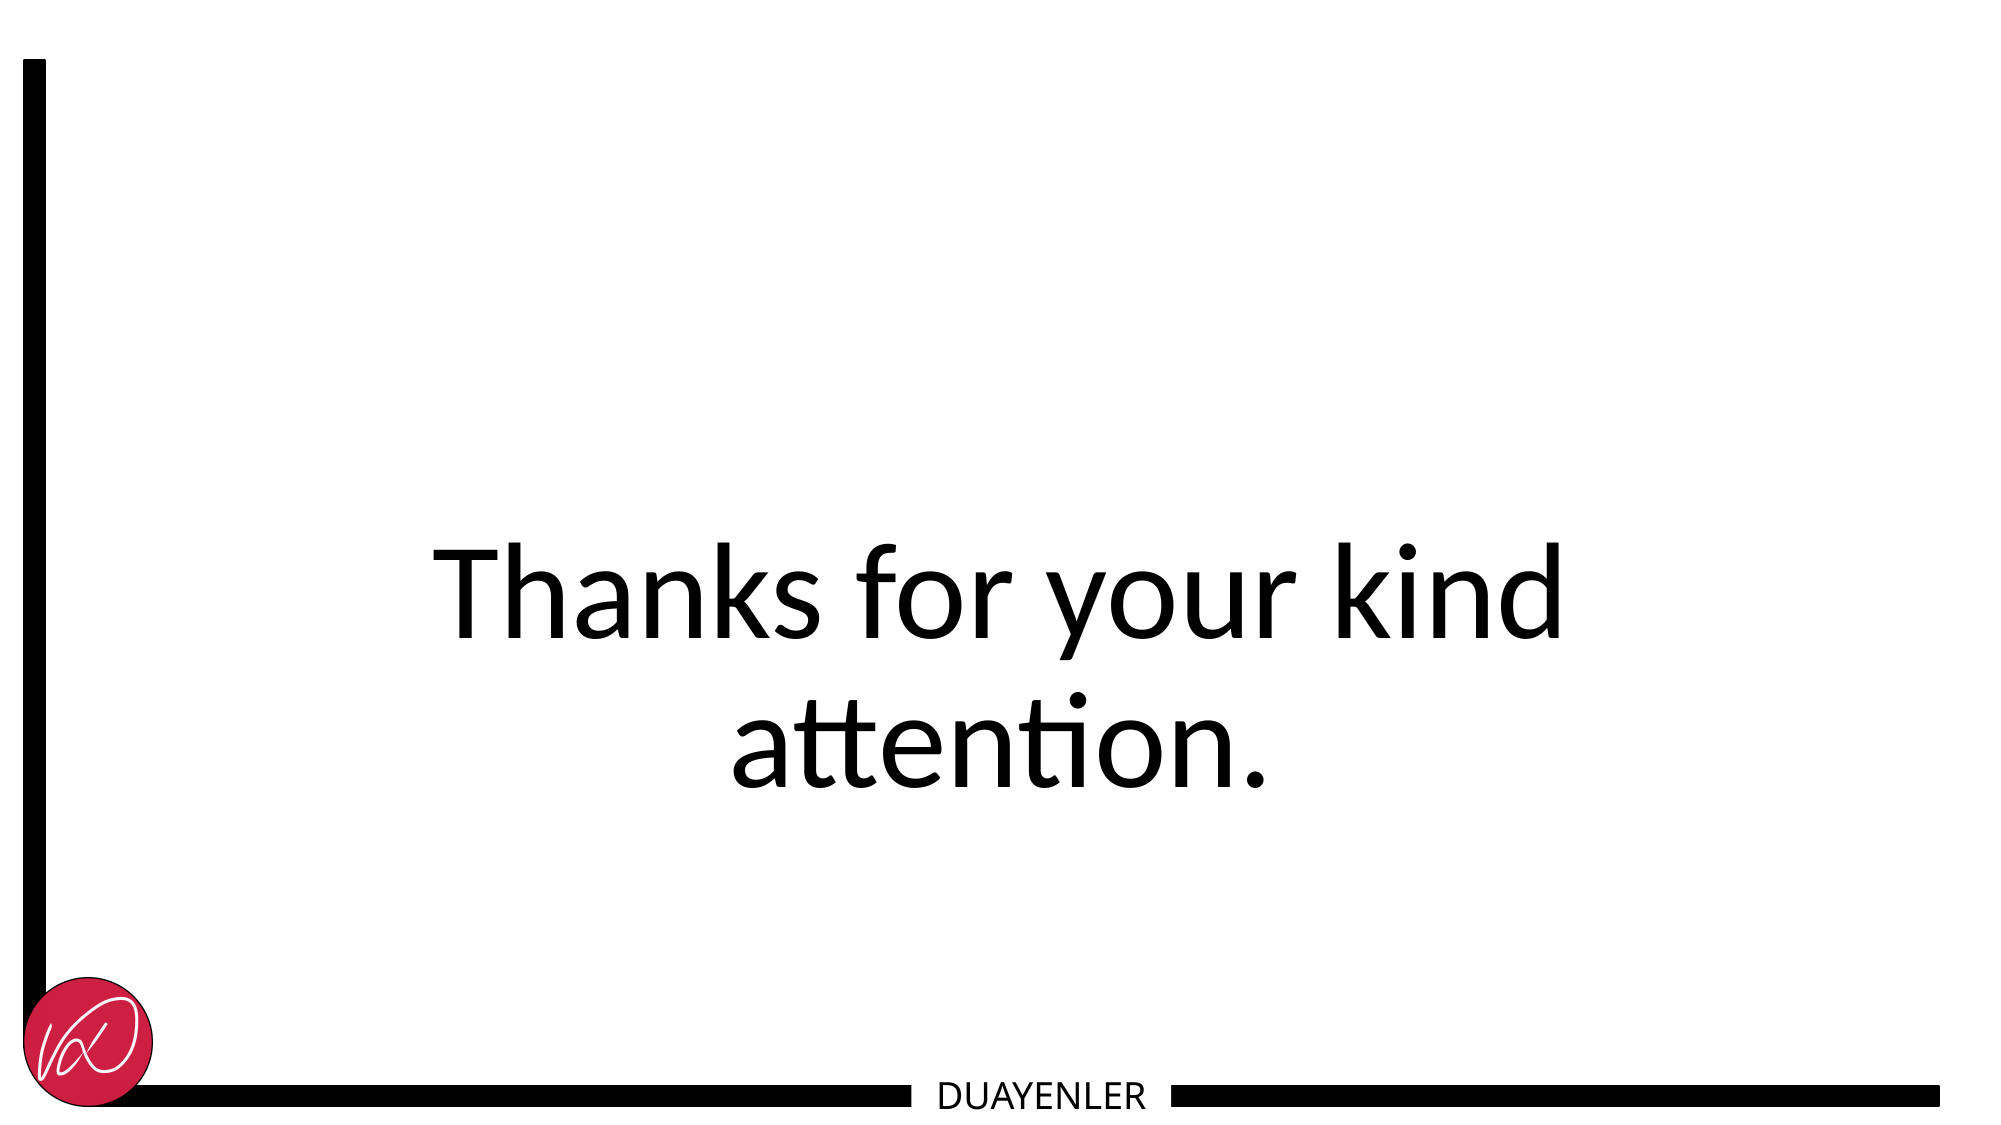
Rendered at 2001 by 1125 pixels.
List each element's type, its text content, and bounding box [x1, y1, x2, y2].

picture [23, 977, 153, 1107]
text_box DUAYENLER [911, 1064, 1172, 1125]
text_box [23, 59, 46, 977]
text_box [1172, 1085, 1940, 1107]
text_box [153, 1085, 911, 1107]
list Thanks for your kind attention. [138, 299, 1864, 1014]
